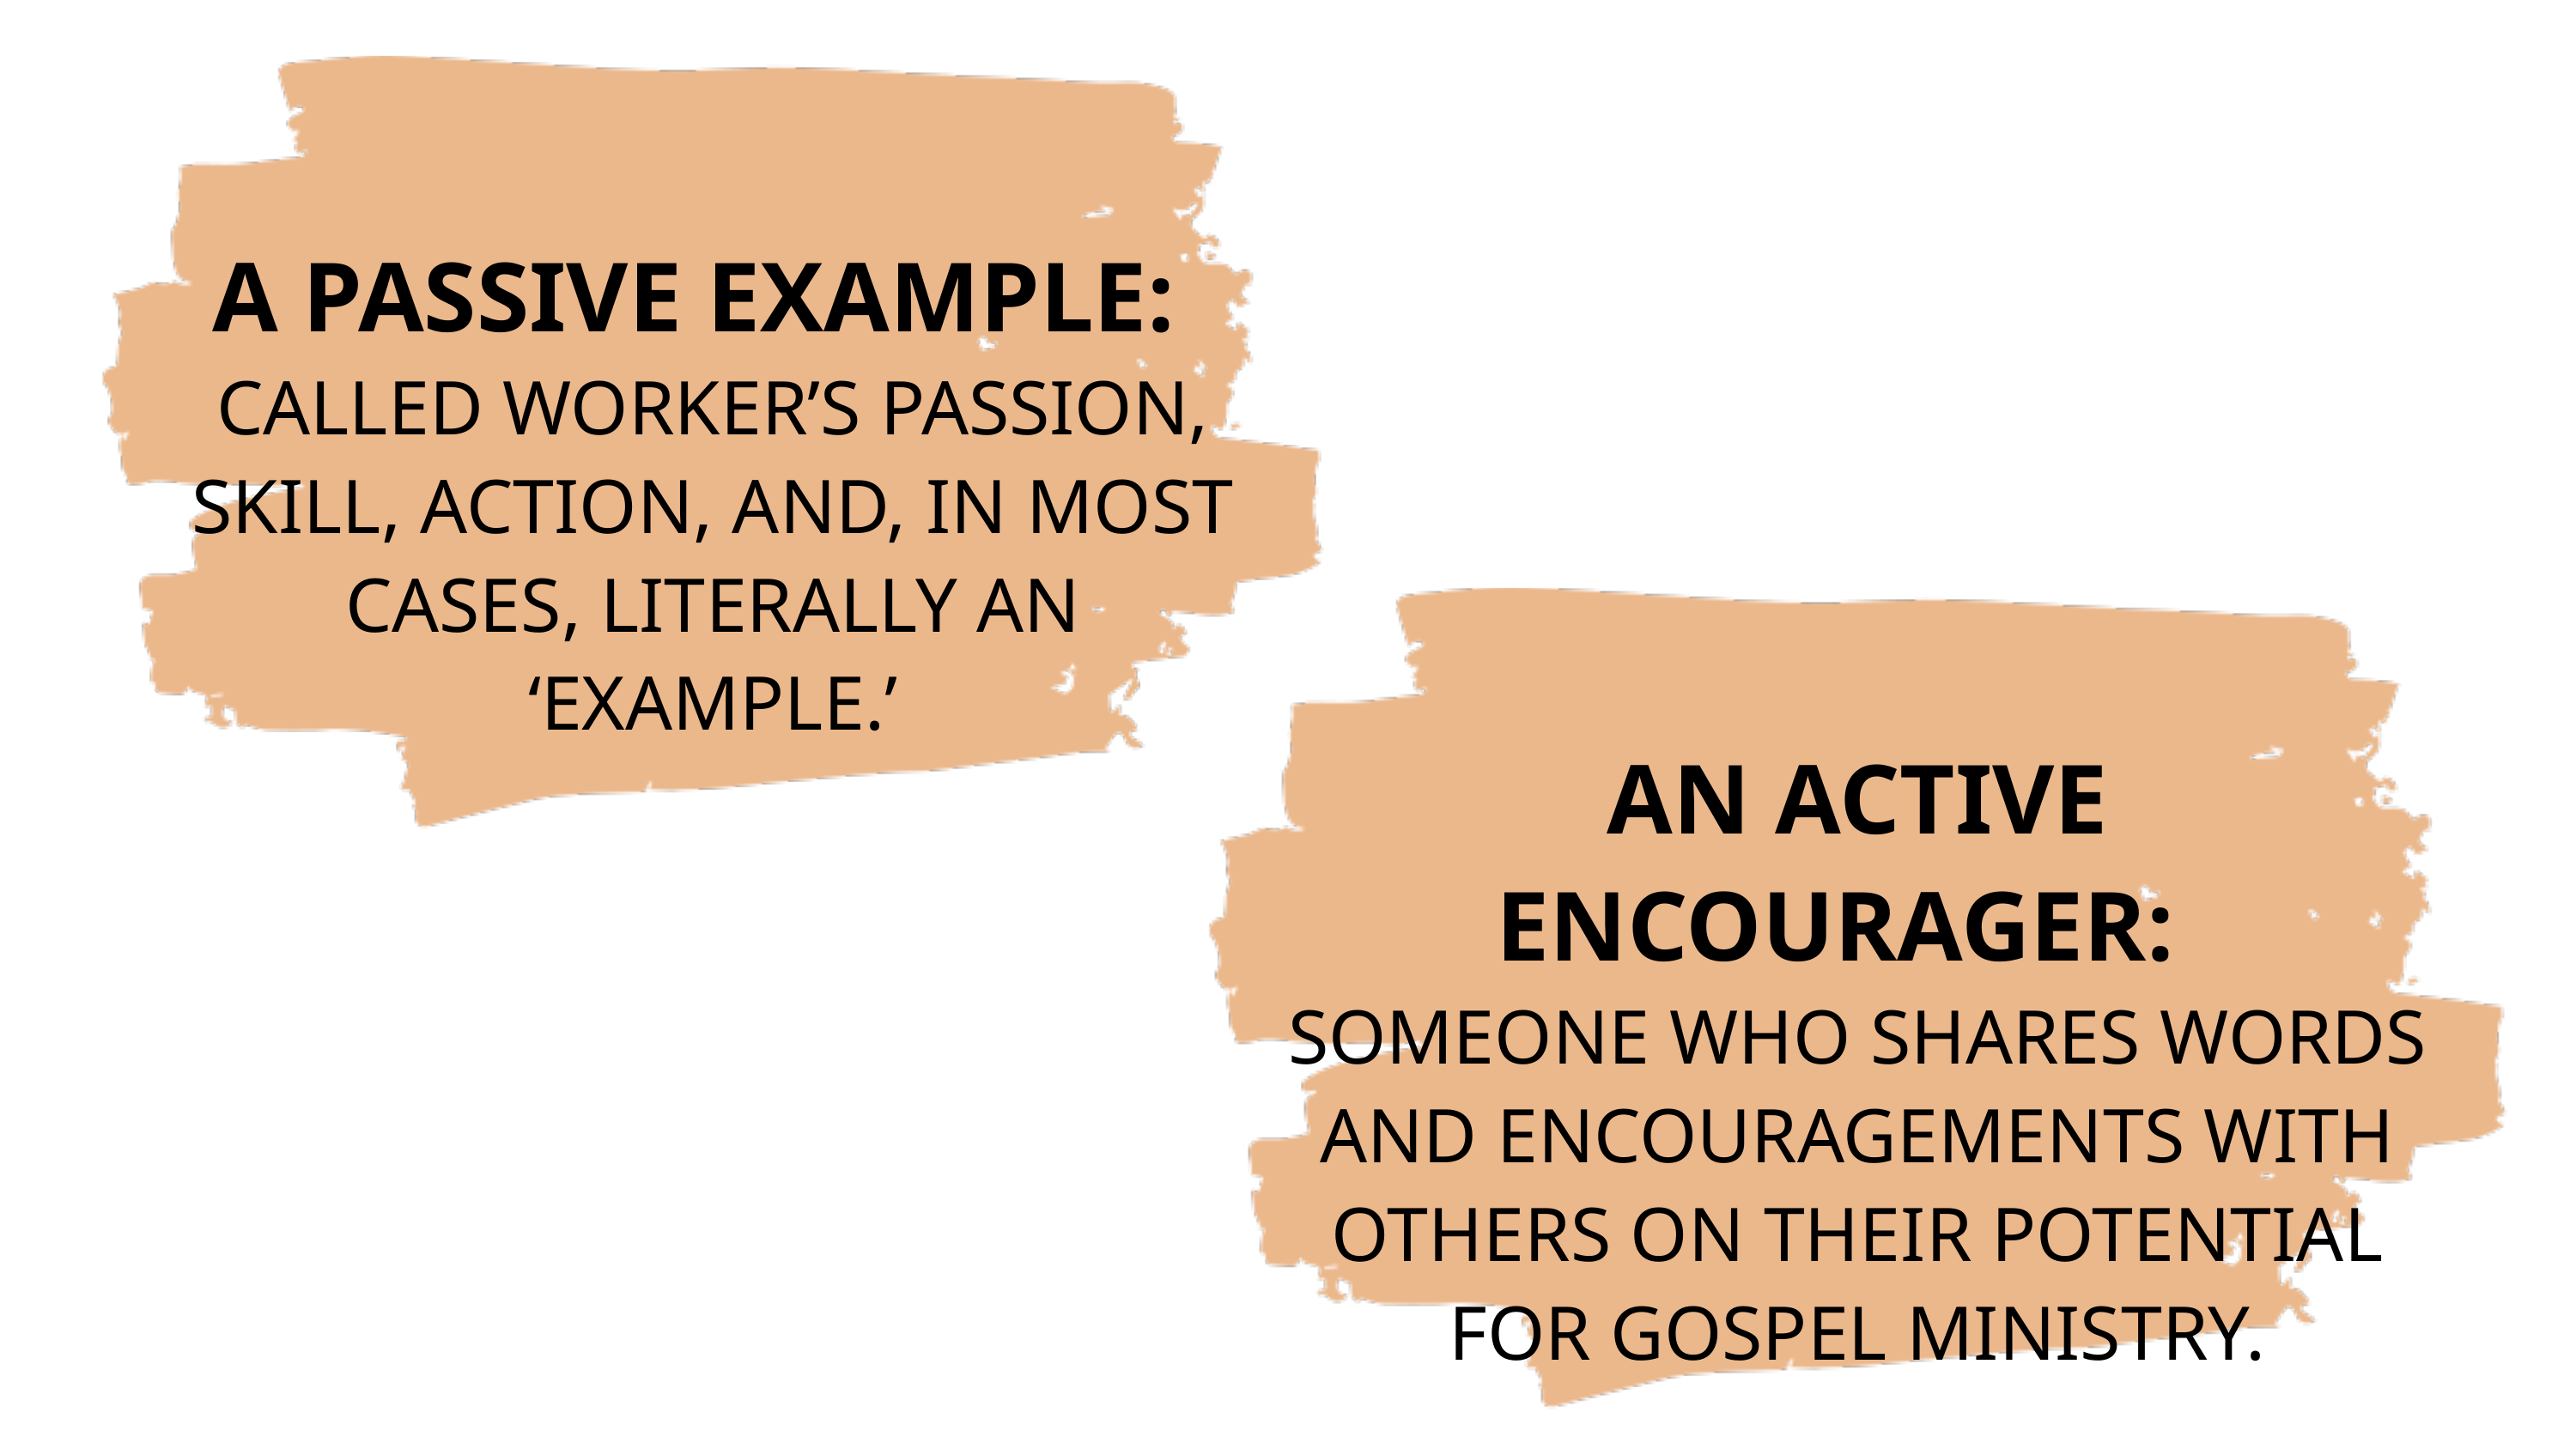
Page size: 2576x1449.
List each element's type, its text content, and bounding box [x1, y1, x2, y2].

text_box [101, 56, 1324, 829]
text_box [1208, 588, 2507, 1410]
text_box A PASSIVE EXAMPLE: CALLED WORKER’S PASSION, SKILL, ACTION, AND, IN MOST CASES, LITERALLY AN ‘EXAMPLE.’ [159, 223, 1267, 745]
text_box AN ACTIVE ENCOURAGER: SOMEONE WHO SHARES WORDS AND ENCOURAGEMENTS WITH OTHERS ON THEIR POTENTIAL FOR GOSPEL MINISTRY. [1272, 725, 2443, 1375]
